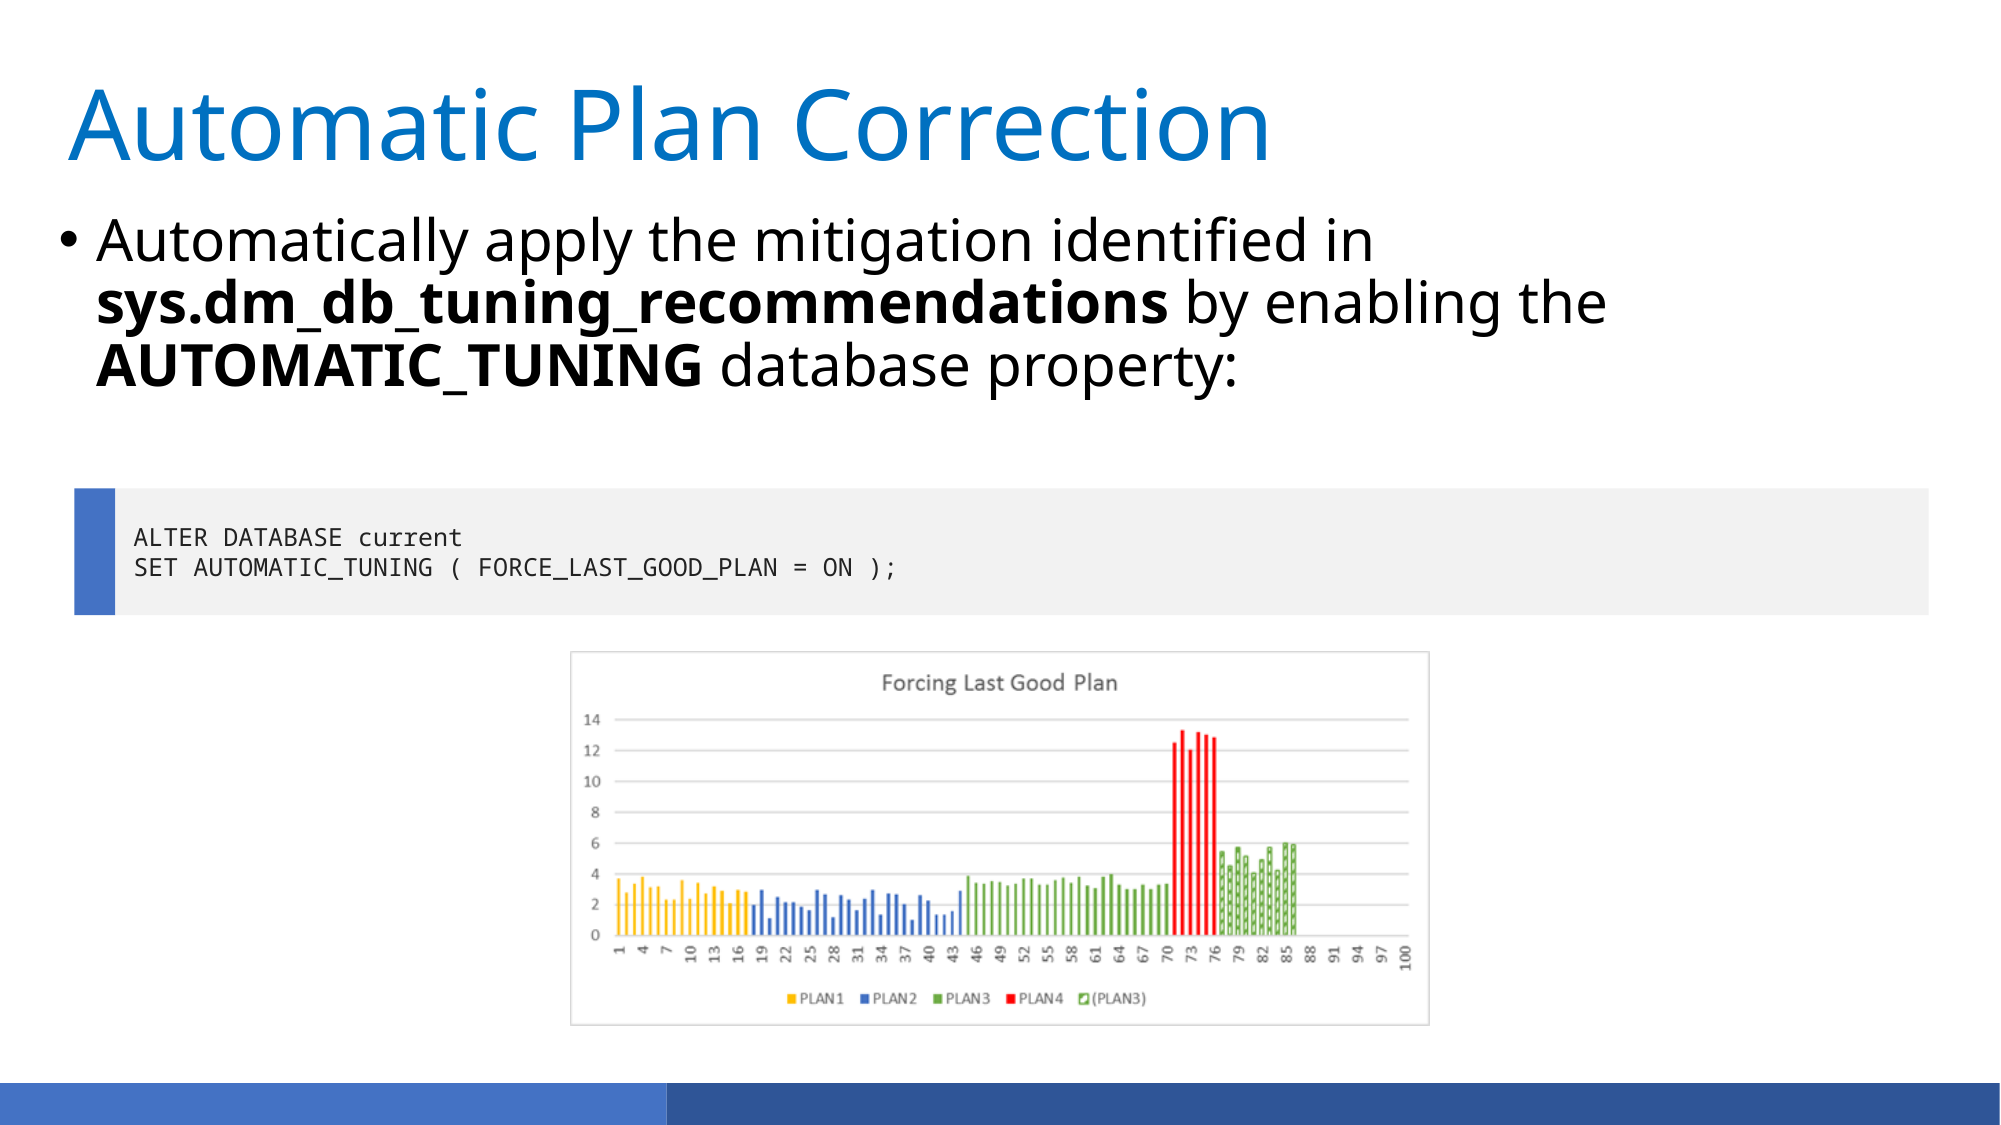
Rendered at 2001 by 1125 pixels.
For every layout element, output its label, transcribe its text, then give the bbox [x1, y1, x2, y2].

text_box ALTER DATABASE current SET AUTOMATIC_TUNING ( FORCE_LAST_GOOD_PLAN = ON ); [115, 488, 1929, 616]
picture [570, 651, 1430, 1026]
text_box [74, 488, 115, 616]
list Automatically apply the mitigation identified in sys.dm_db_tuning_recommendations by enabling the AUTOMATIC_TUNING database property: [43, 195, 1956, 545]
title Automatic Plan Correction [44, 47, 1956, 195]
